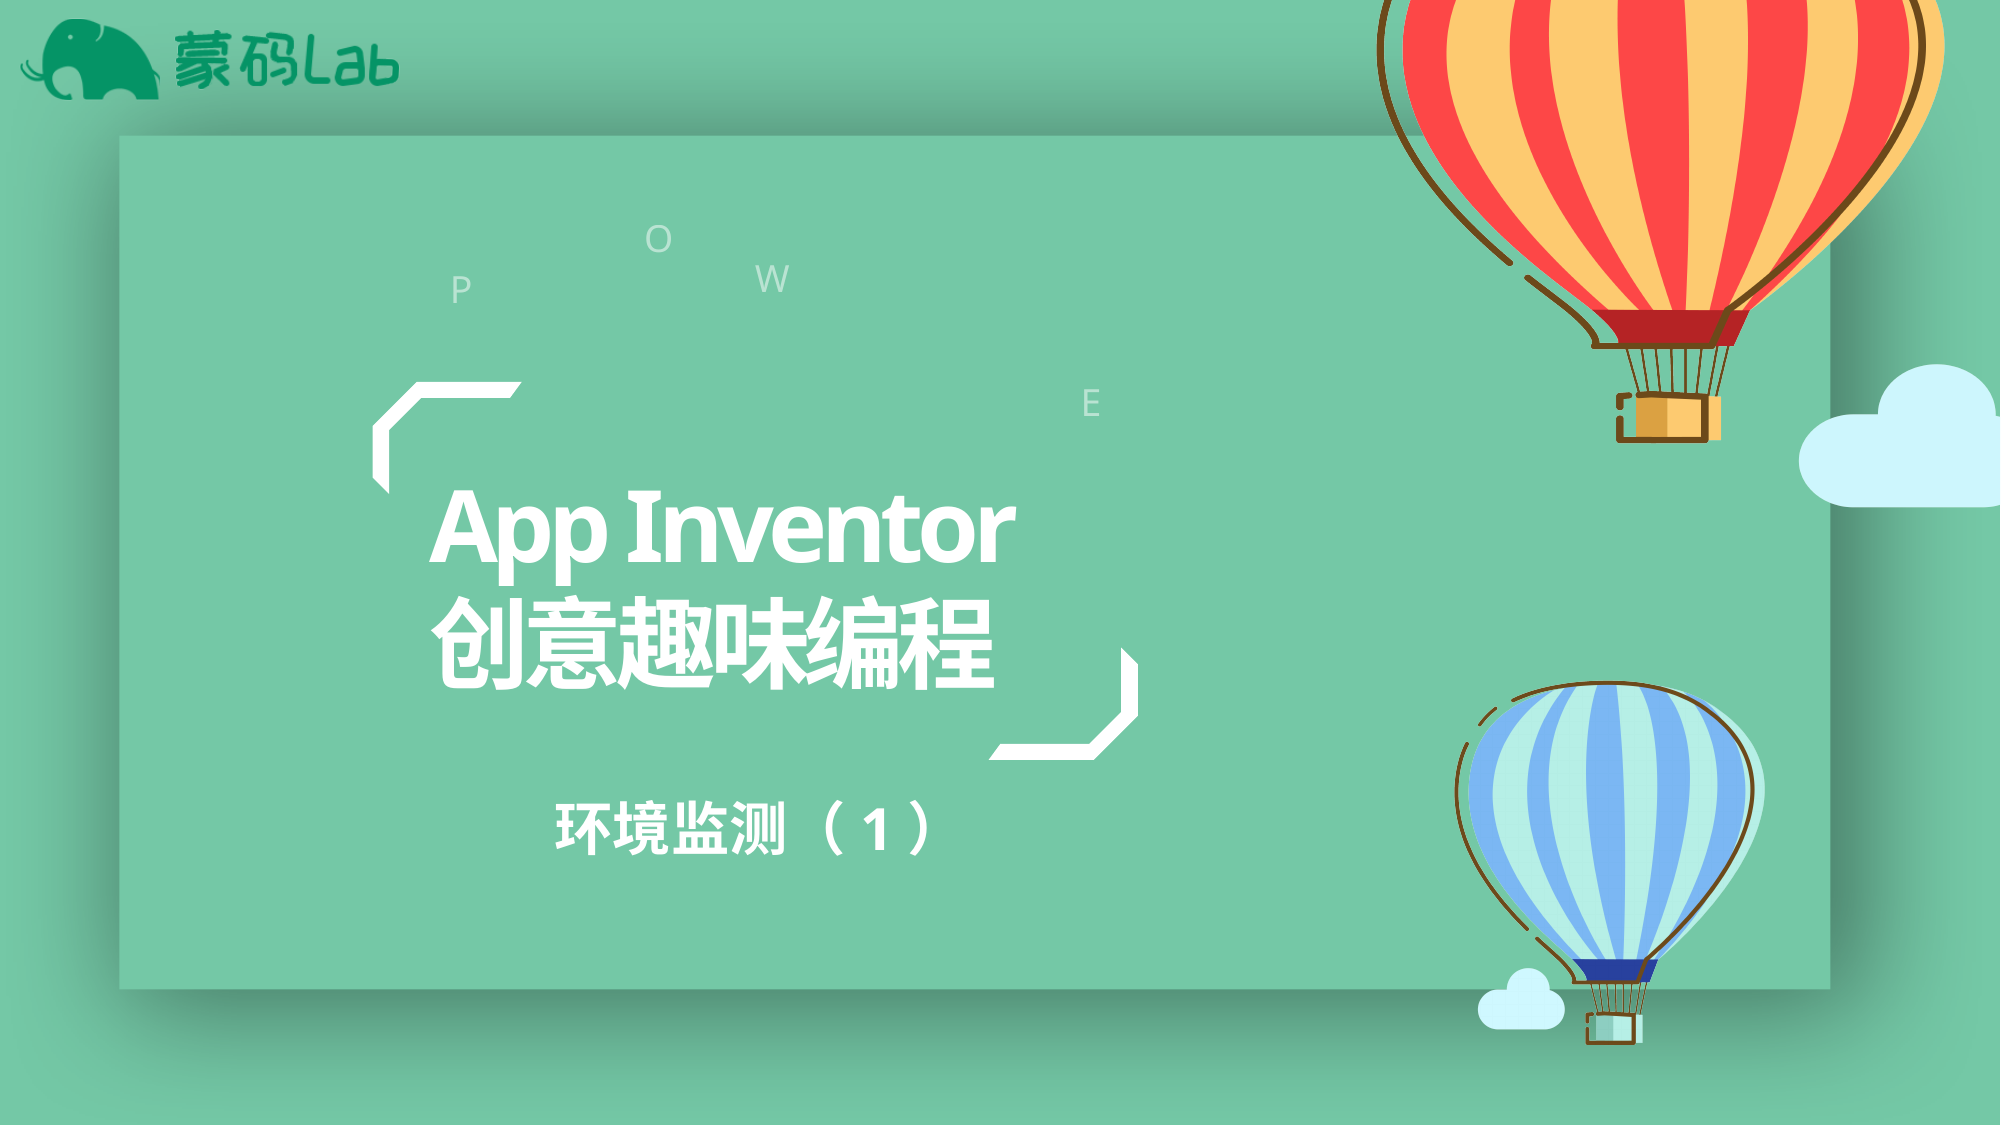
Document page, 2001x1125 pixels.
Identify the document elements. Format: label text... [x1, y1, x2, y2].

picture [8, 9, 410, 111]
list 环境监测（1） [426, 793, 1094, 870]
list App Inventor 创意趣味编程 [414, 454, 1094, 710]
